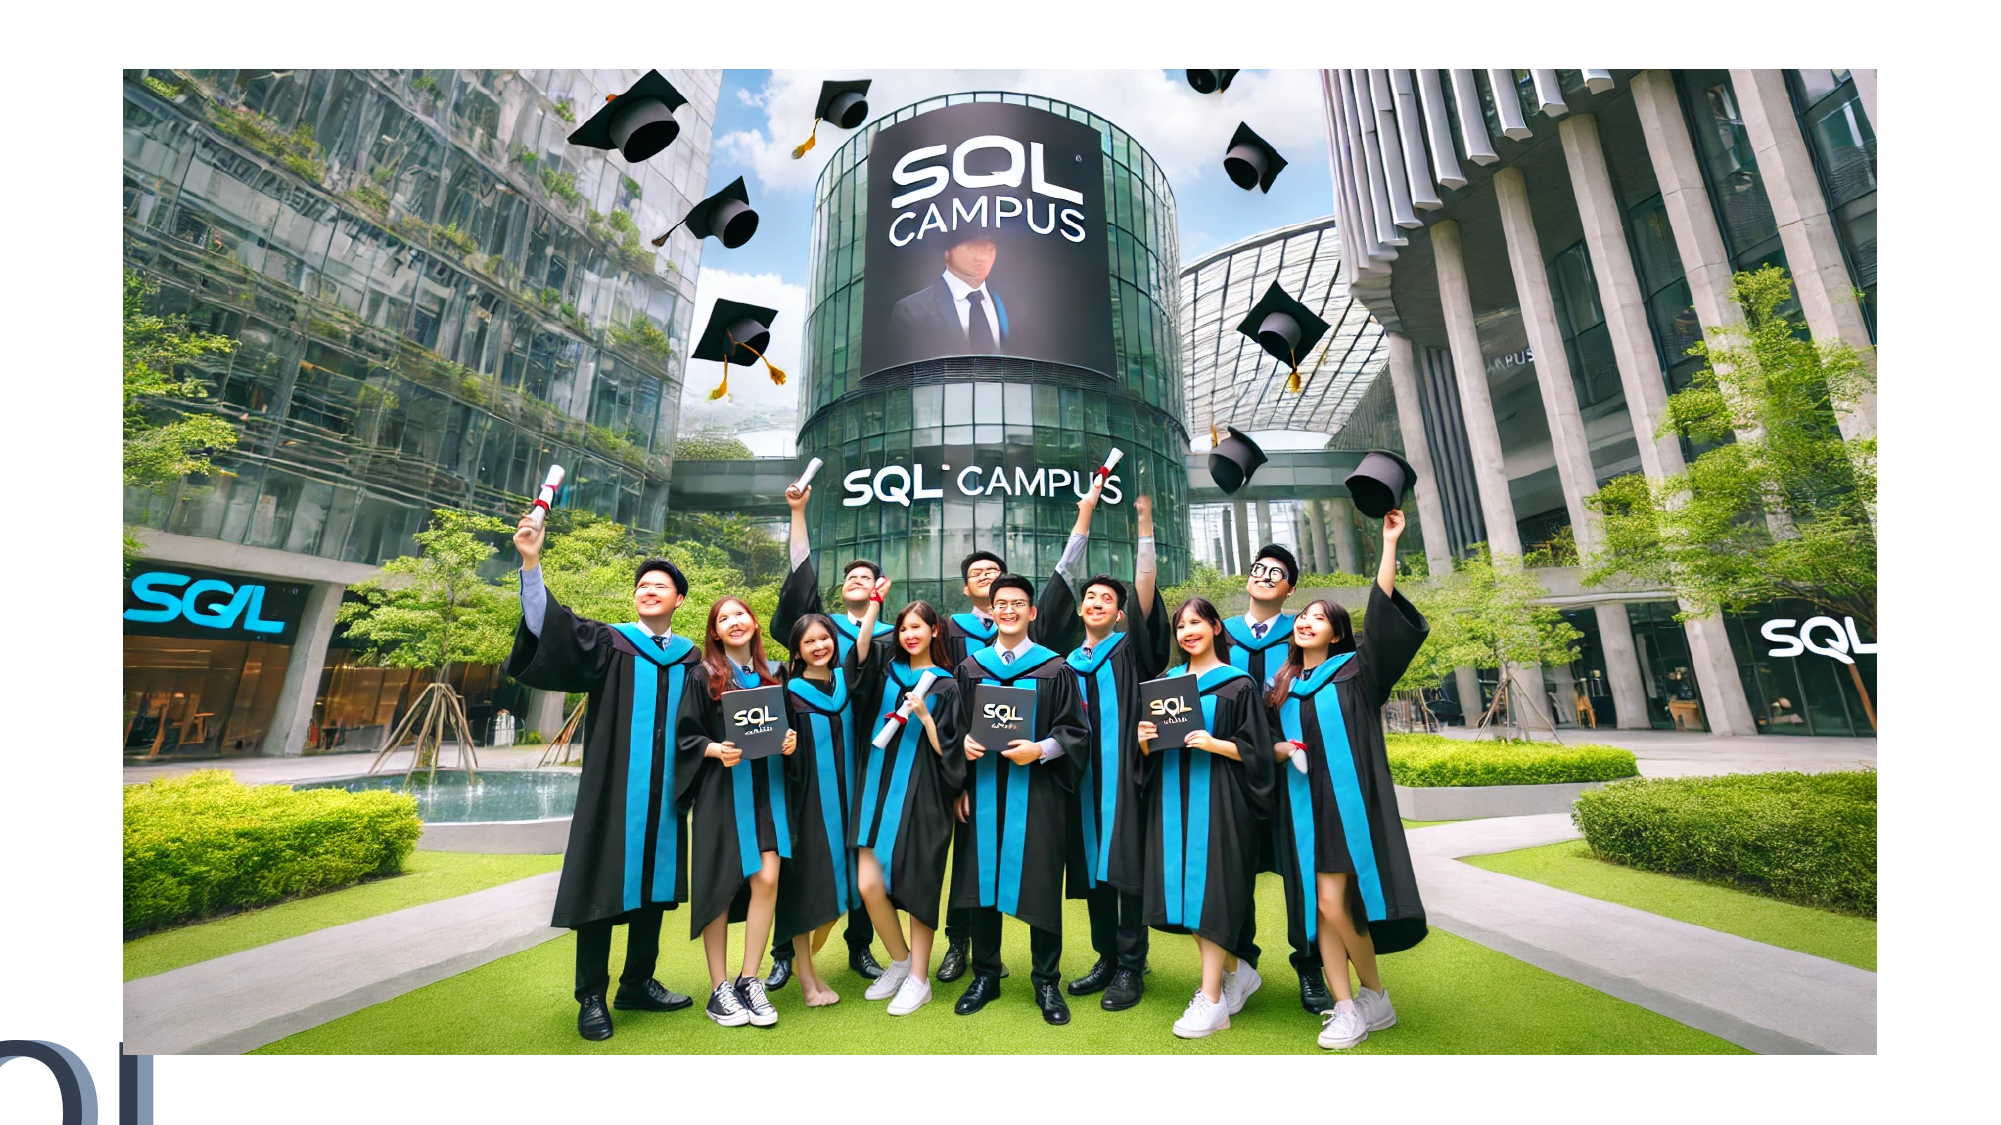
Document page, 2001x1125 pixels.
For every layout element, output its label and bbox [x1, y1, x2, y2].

list [123, 69, 1877, 1055]
